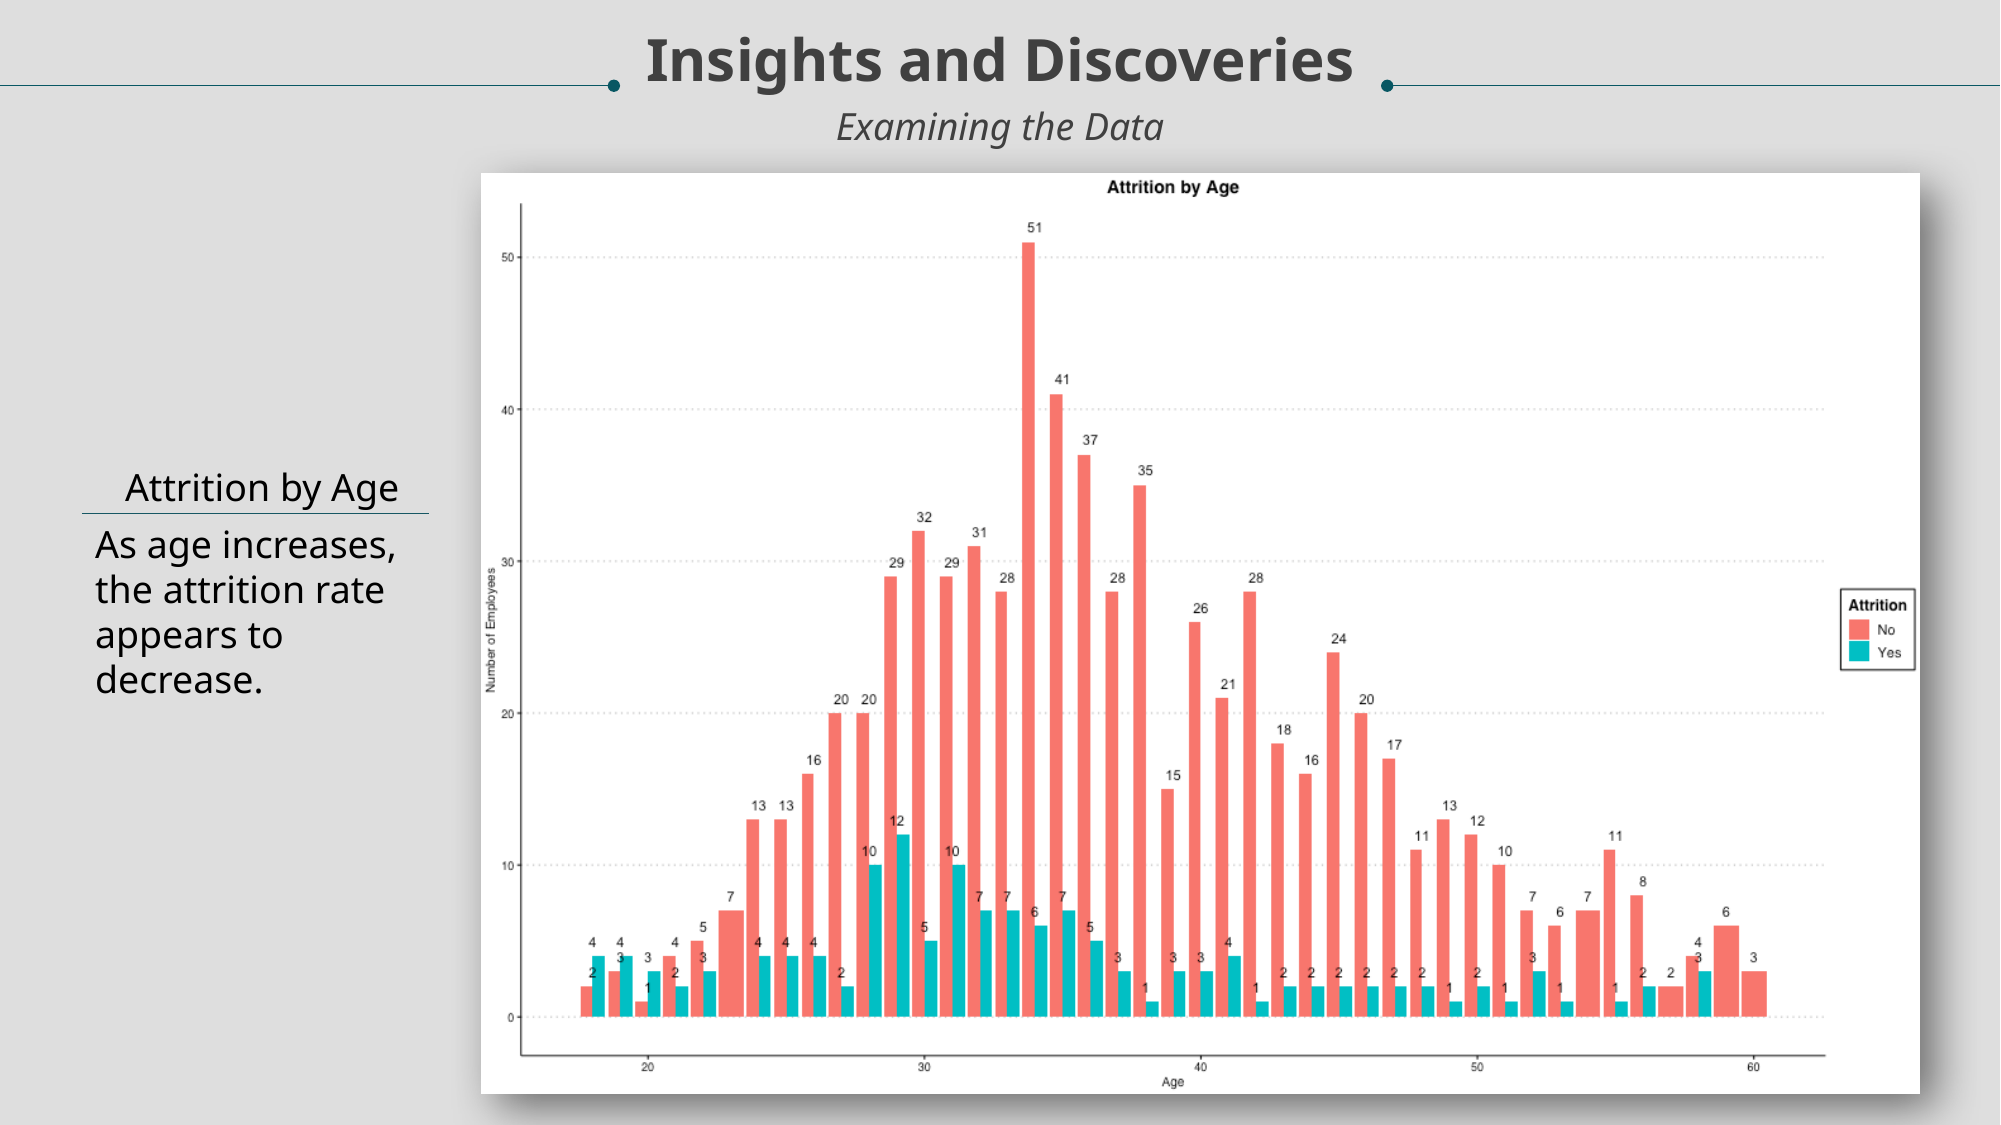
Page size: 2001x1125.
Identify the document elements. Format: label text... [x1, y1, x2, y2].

text_box Examining the Data [37, 108, 1963, 149]
picture [481, 173, 1920, 1094]
text_box Attrition by Age [110, 456, 415, 513]
text_box Insights and Discoveries [37, 31, 1963, 95]
text_box As age increases, the attrition rate appears to decrease. [80, 513, 445, 709]
